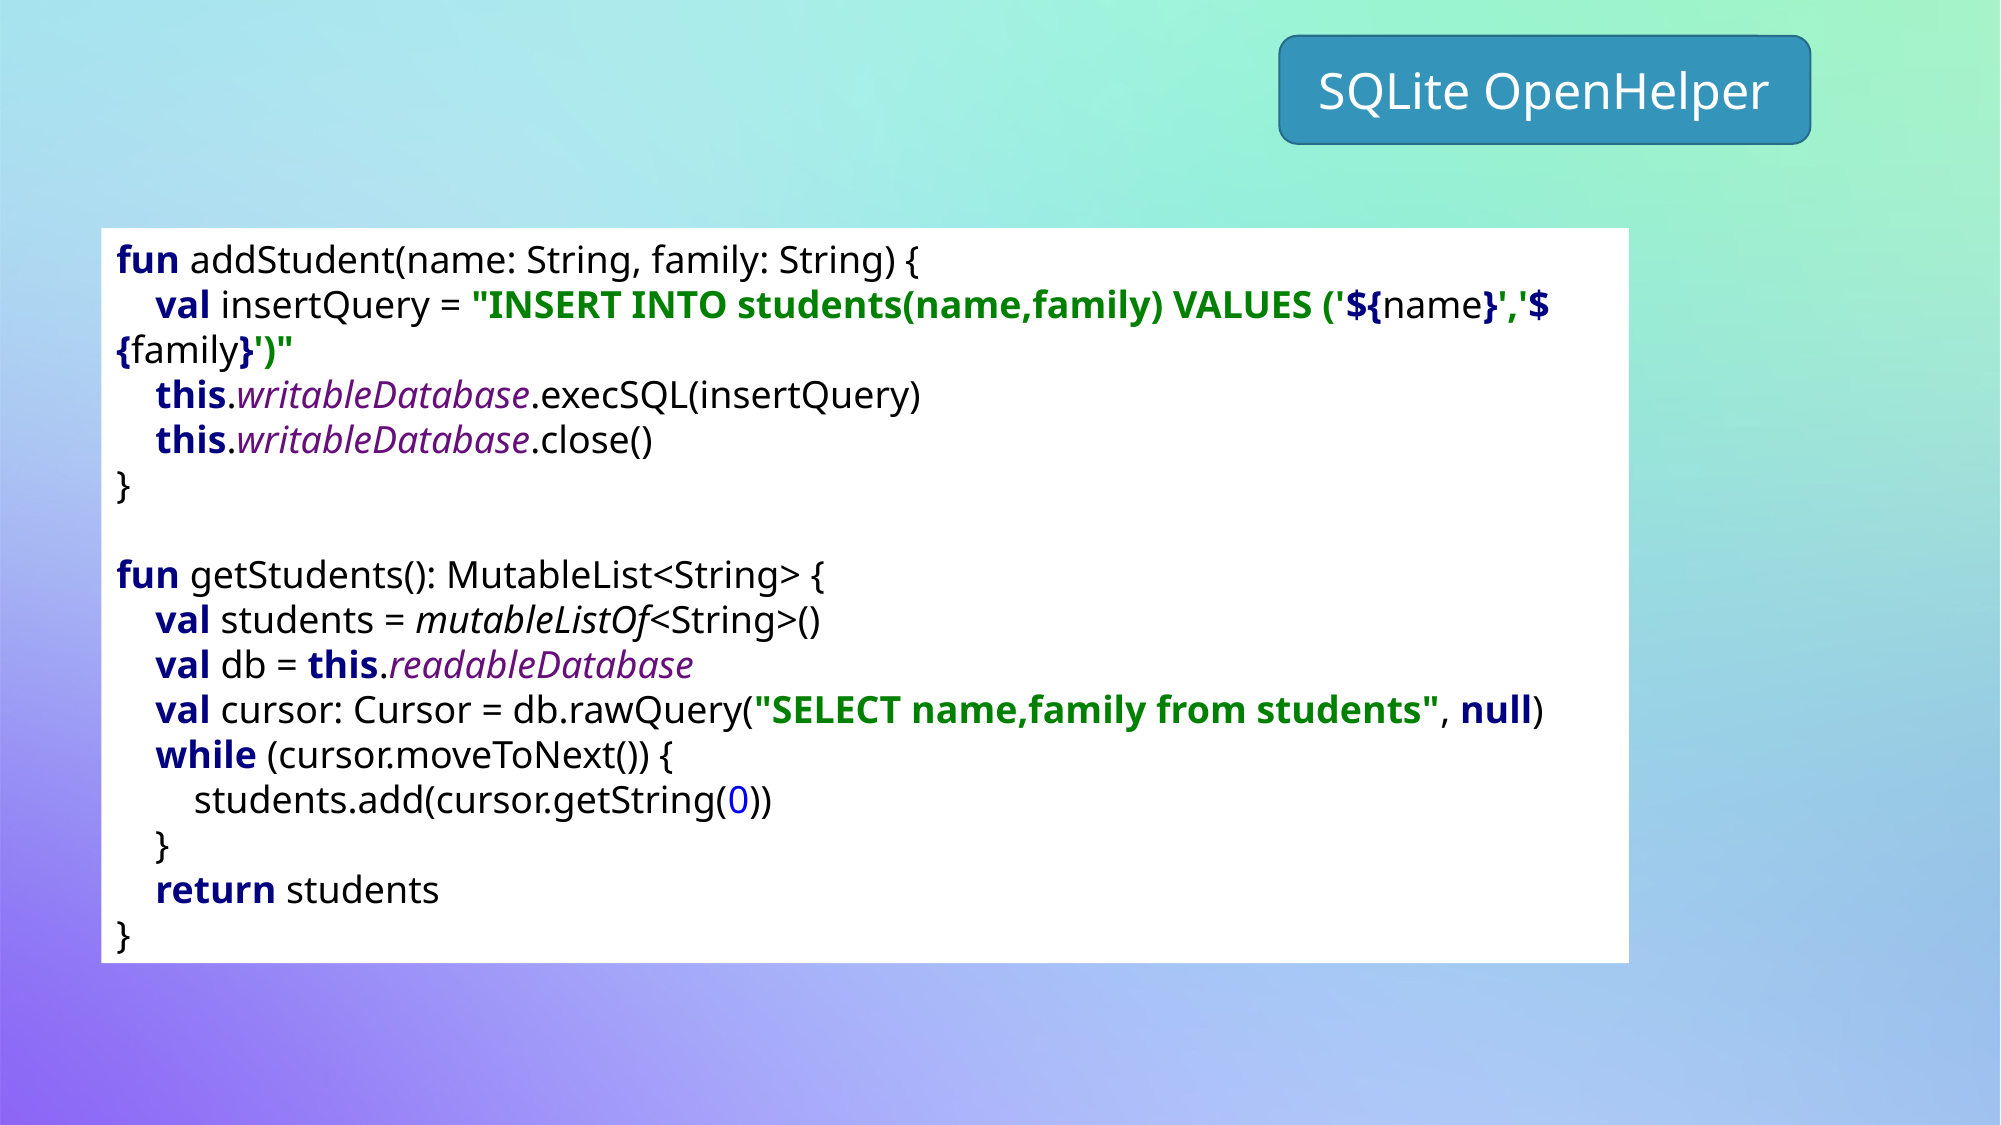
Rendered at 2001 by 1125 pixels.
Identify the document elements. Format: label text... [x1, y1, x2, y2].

text_box SQLite OpenHelper [1278, 34, 1812, 145]
picture [0, 0, 2001, 1125]
text_box fun addStudent(name: String, family: String) { val insertQuery = "INSERT INTO students(name,family) VALUES ('${name}','${family}')" this.writableDatabase.execSQL(insertQuery) this.writableDatabase.close() } fun getStudents(): MutableList<String> { val students = mutableListOf<String>() val db = this.readableDatabase val cursor: Cursor = db.rawQuery("SELECT name,family from students", null) while (cursor.moveToNext()) { students.add(cursor.getString(0)) } return students } [101, 228, 1629, 964]
